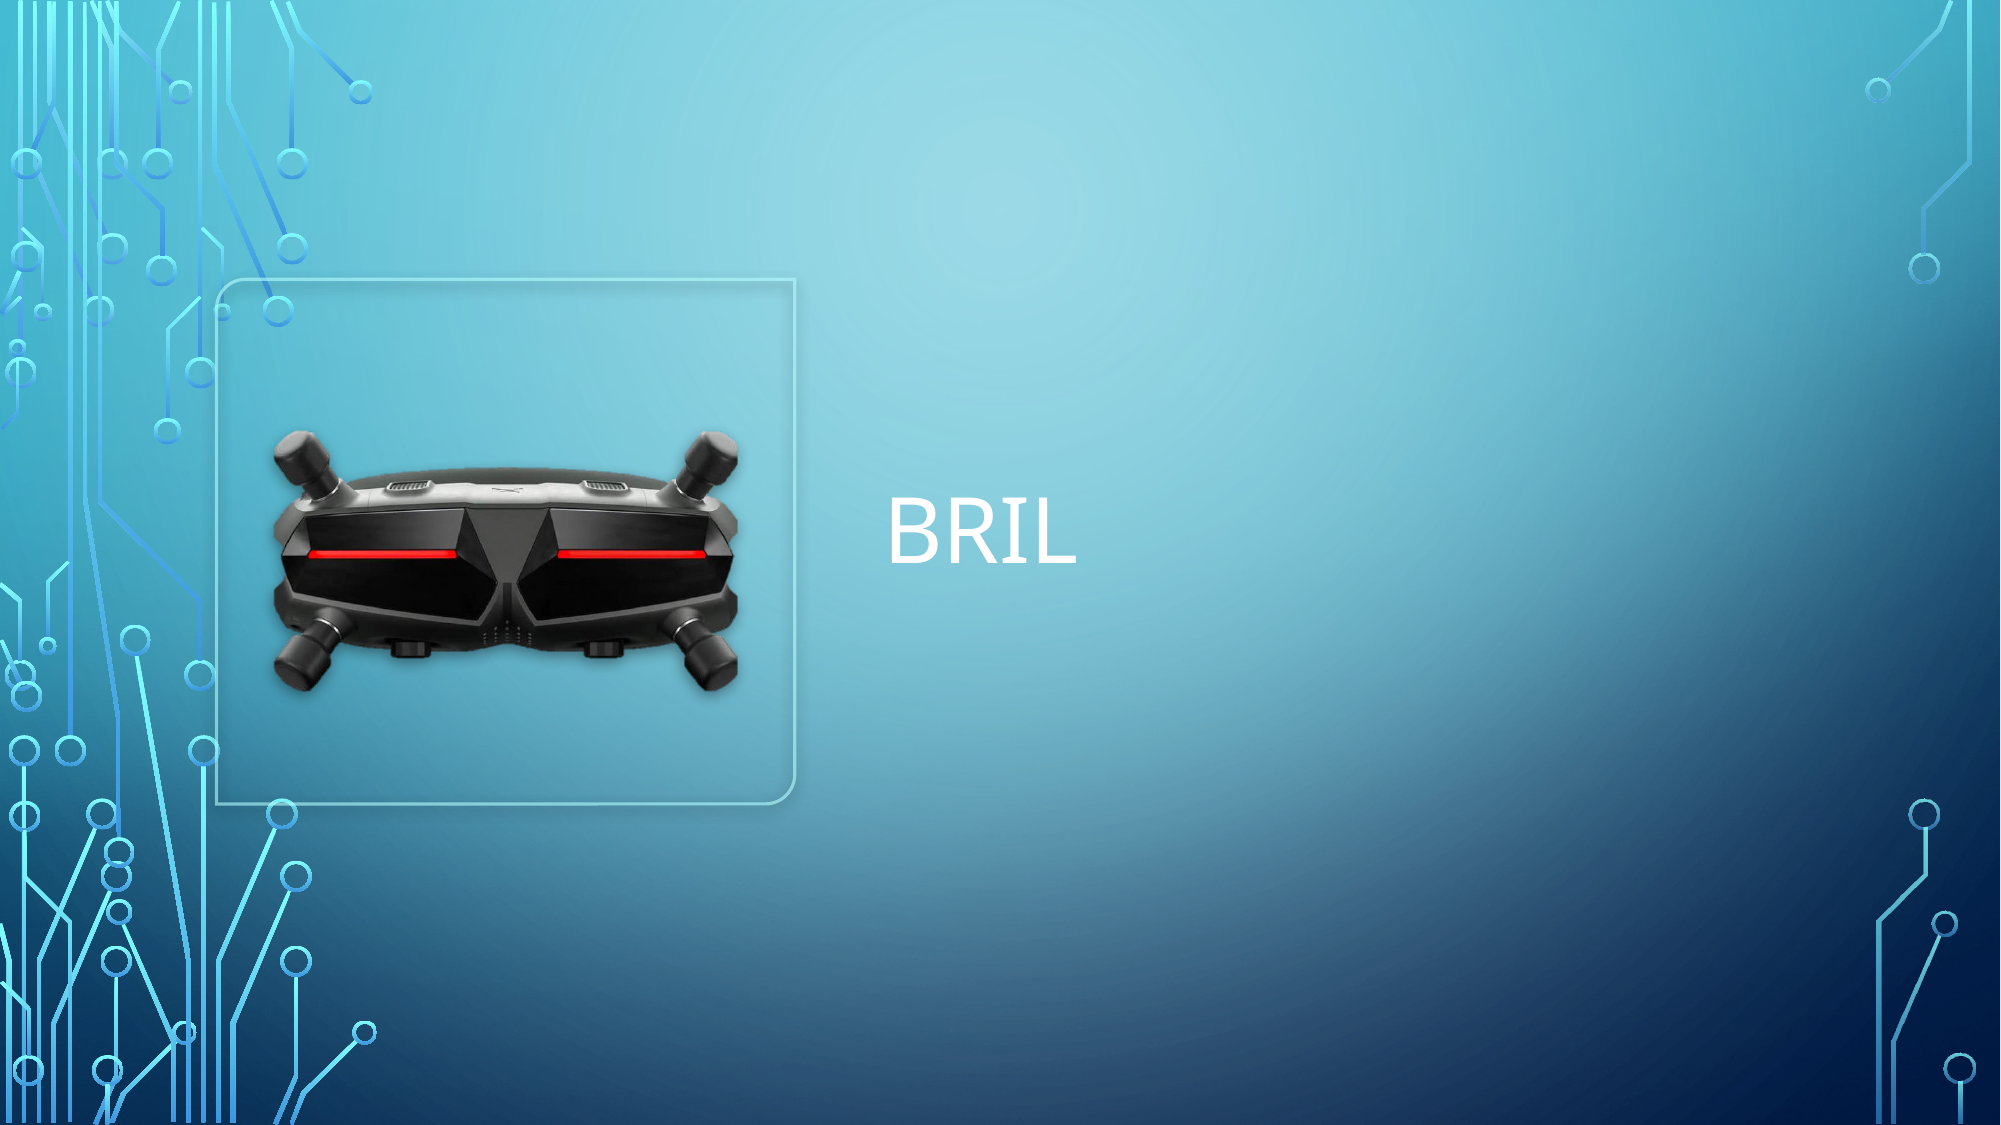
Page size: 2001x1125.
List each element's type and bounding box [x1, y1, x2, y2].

text_box [0, 0, 379, 1125]
picture [216, 0, 2000, 1125]
